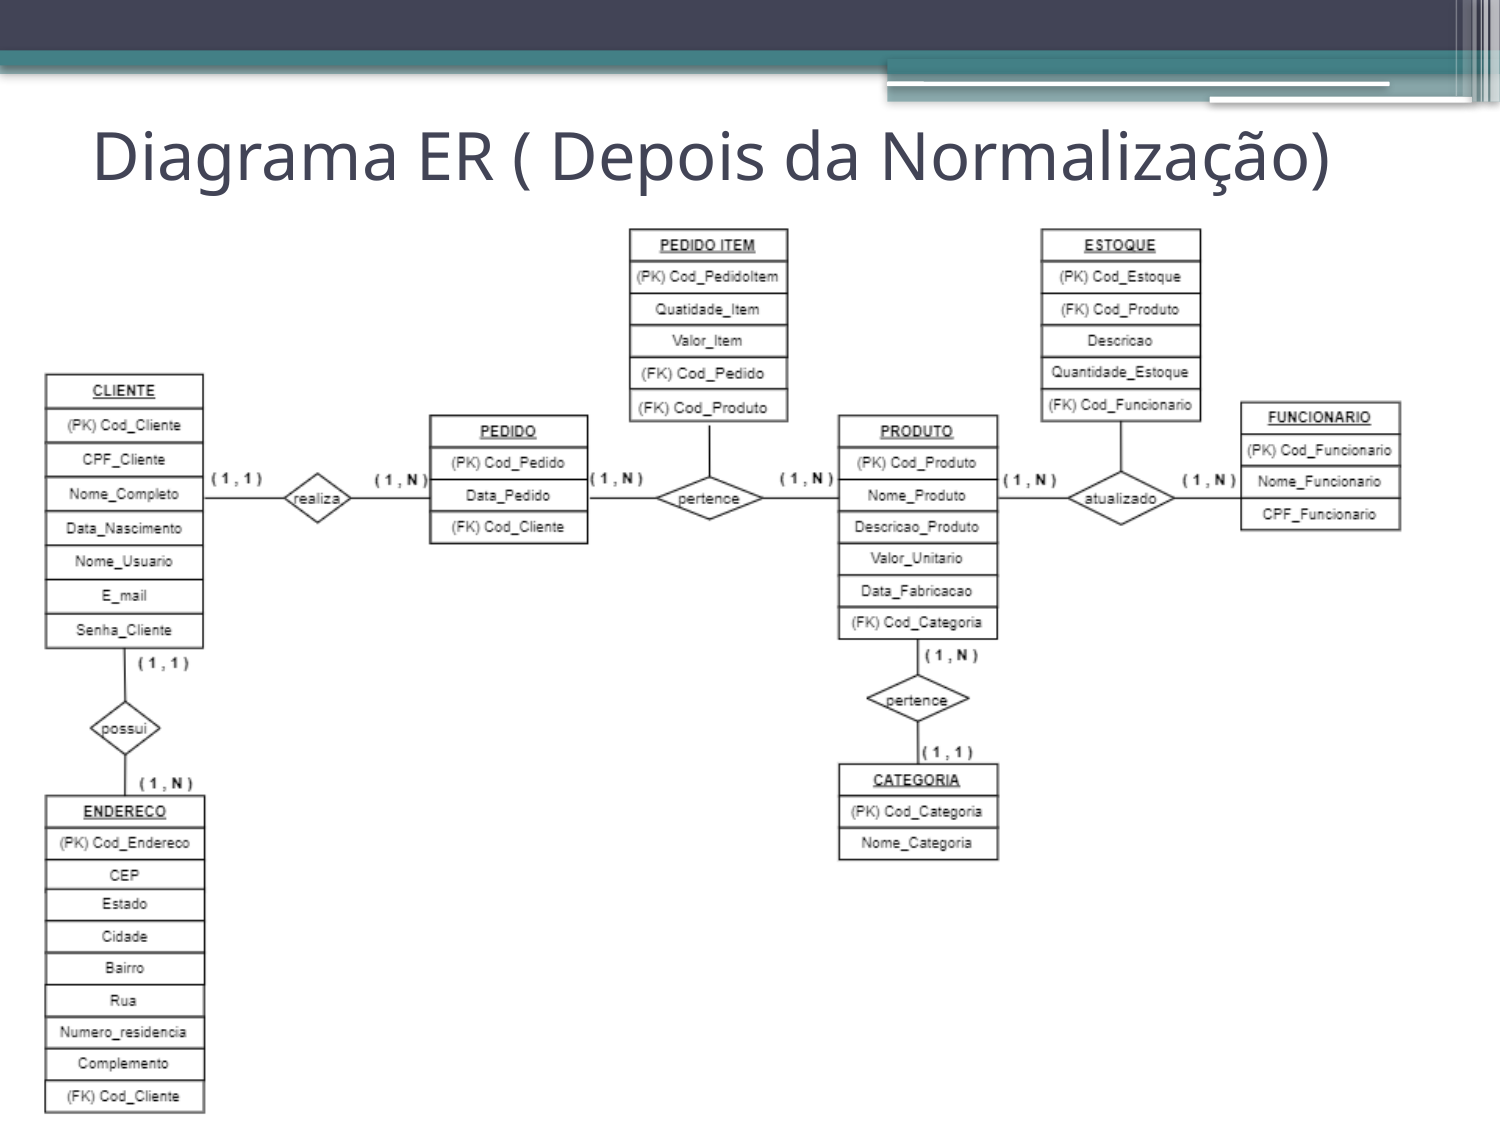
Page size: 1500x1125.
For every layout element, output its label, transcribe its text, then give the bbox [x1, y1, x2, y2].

picture [29, 224, 1411, 1125]
title Diagrama ER ( Depois da Normalização) [76, 66, 1427, 242]
